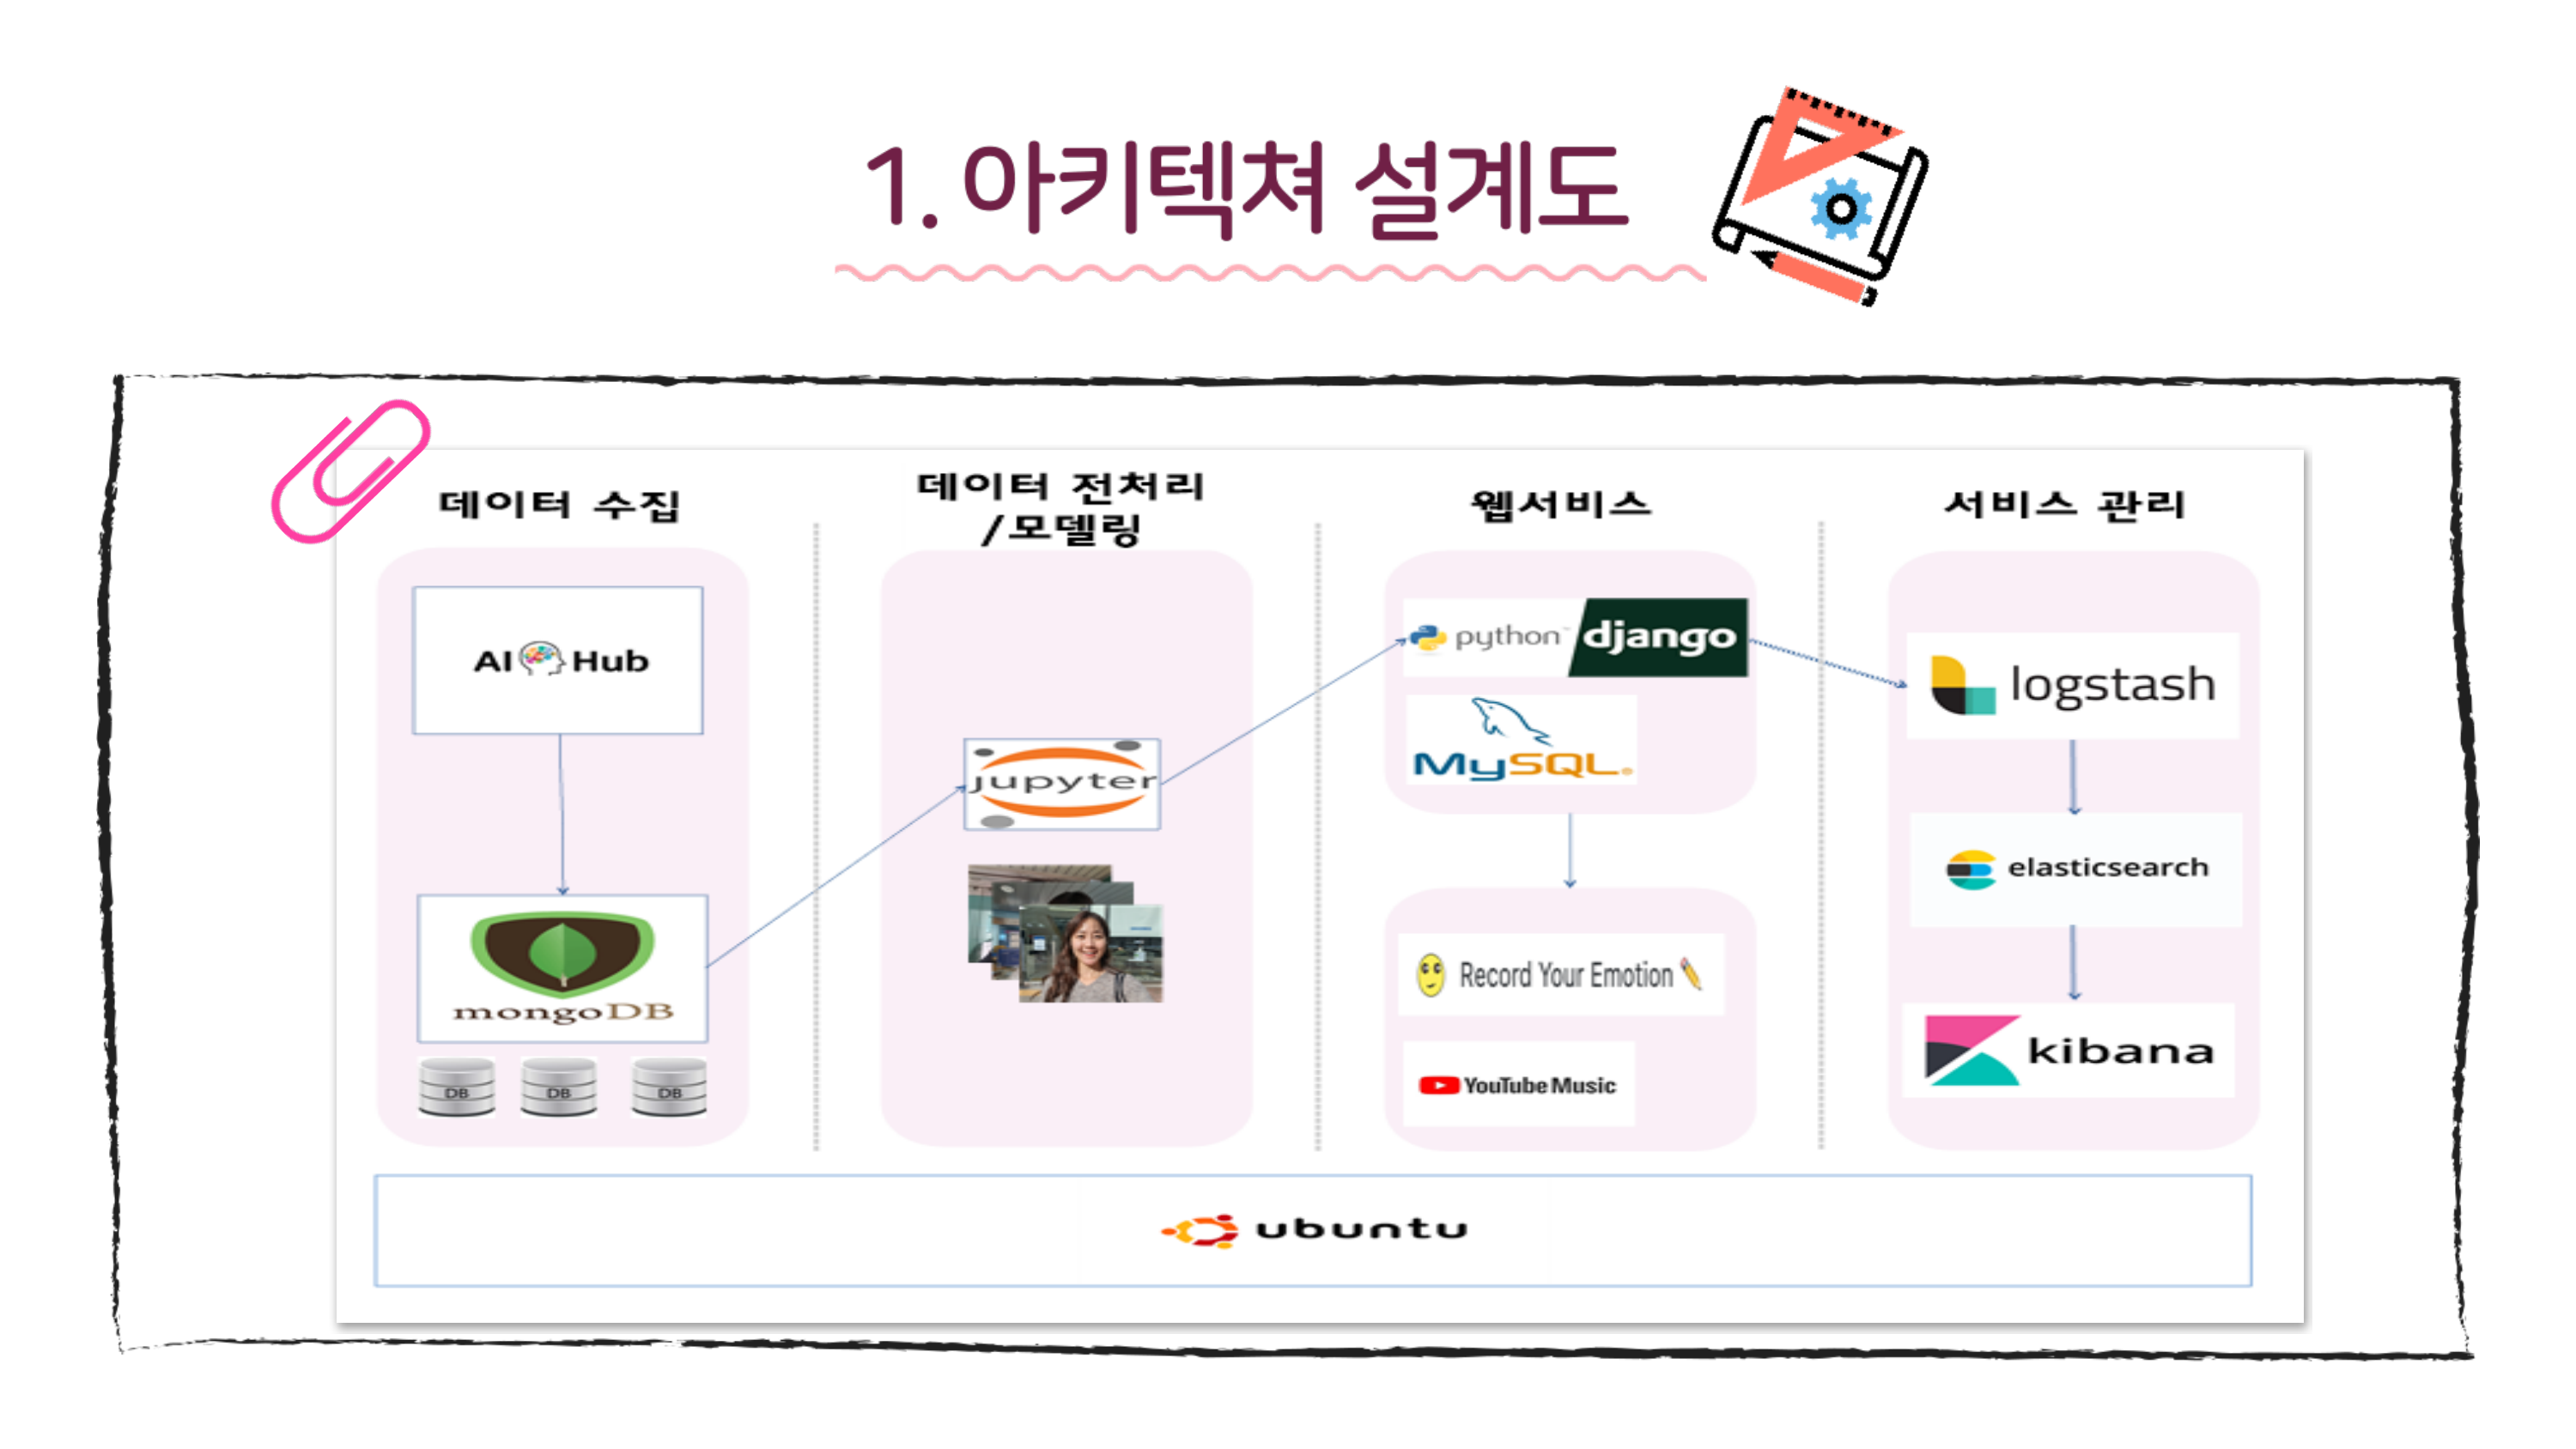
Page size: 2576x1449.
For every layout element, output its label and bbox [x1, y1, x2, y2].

picture [1707, 47, 1970, 341]
picture [96, 372, 2480, 1362]
text_box [833, 101, 1707, 318]
